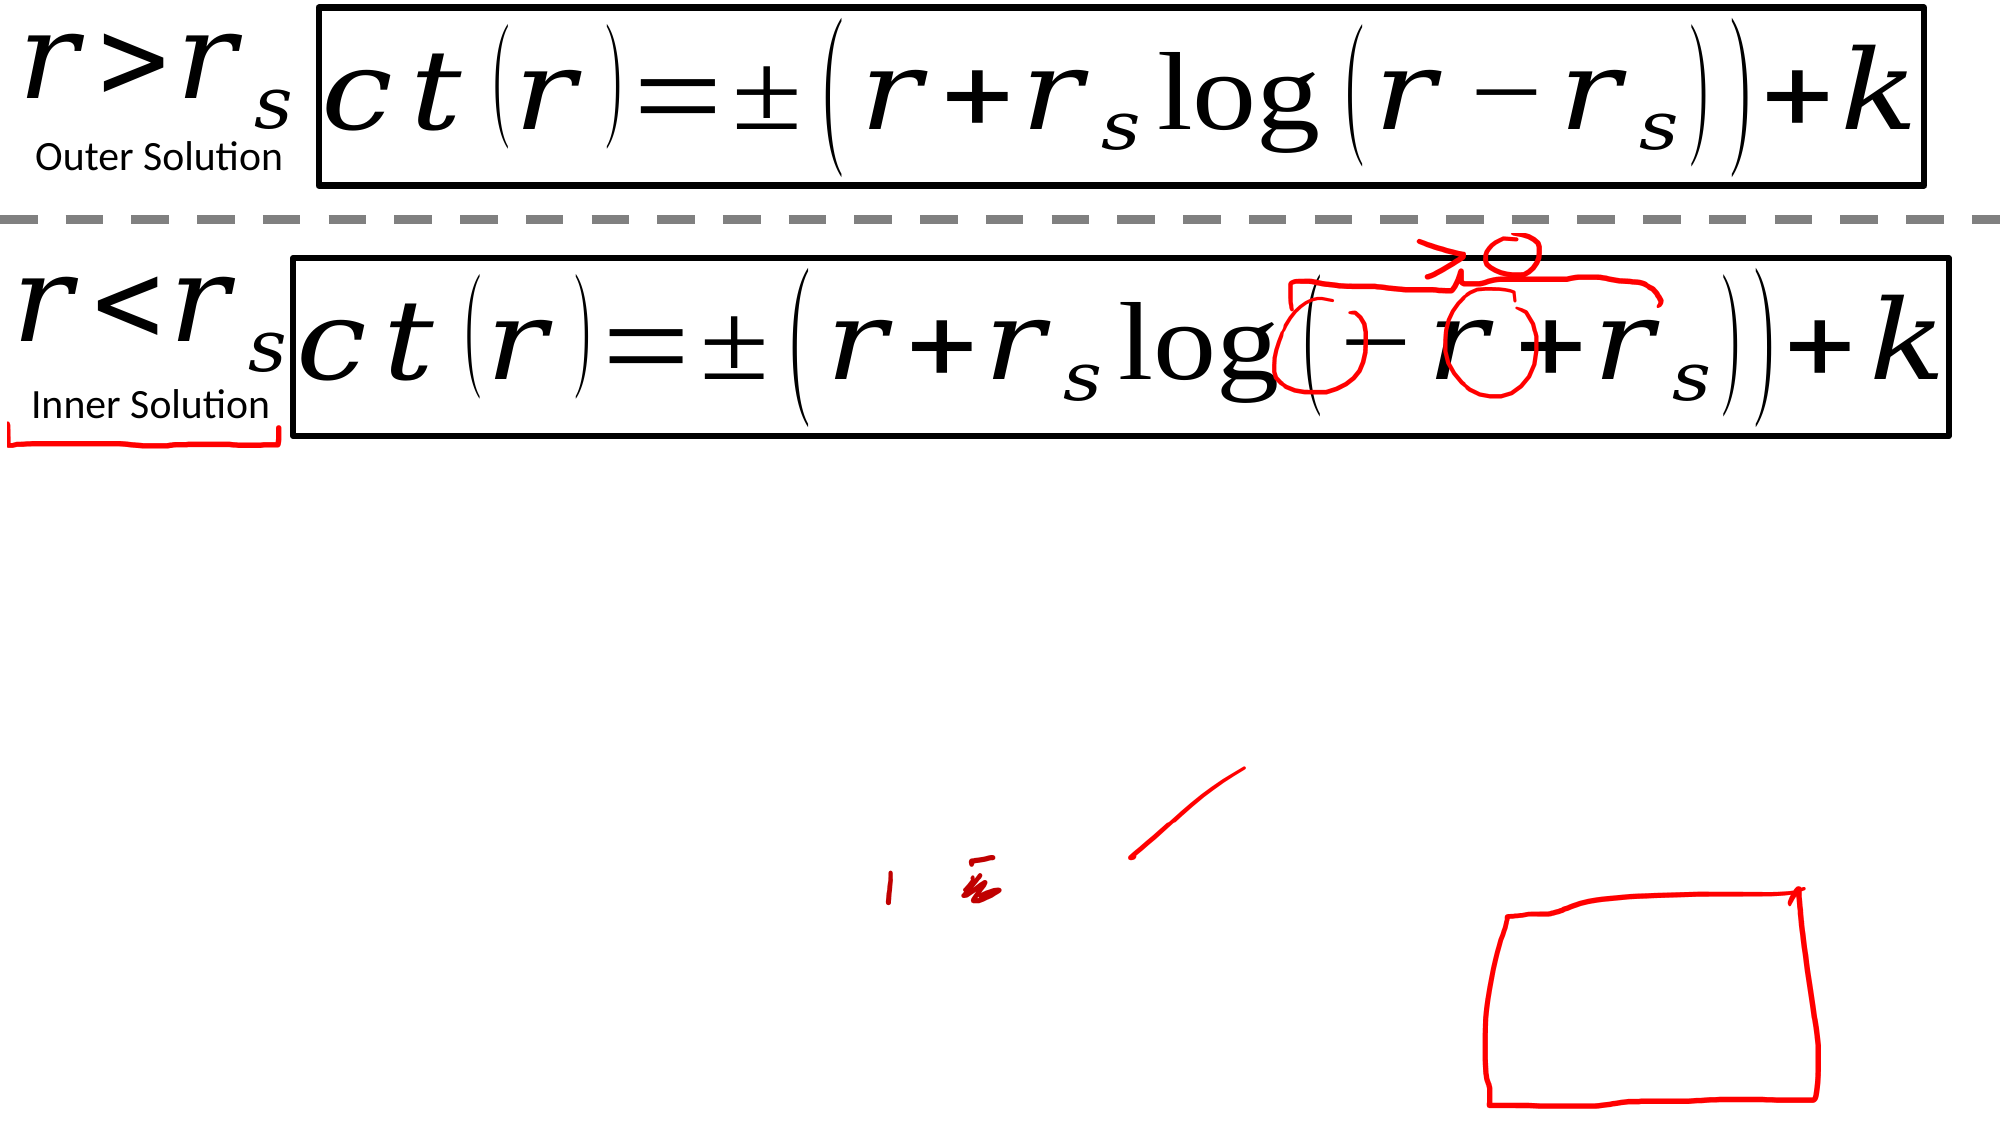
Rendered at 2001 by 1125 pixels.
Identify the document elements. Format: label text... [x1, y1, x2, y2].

text_box Outer Solution [20, 121, 299, 187]
picture [7, 233, 1830, 1117]
